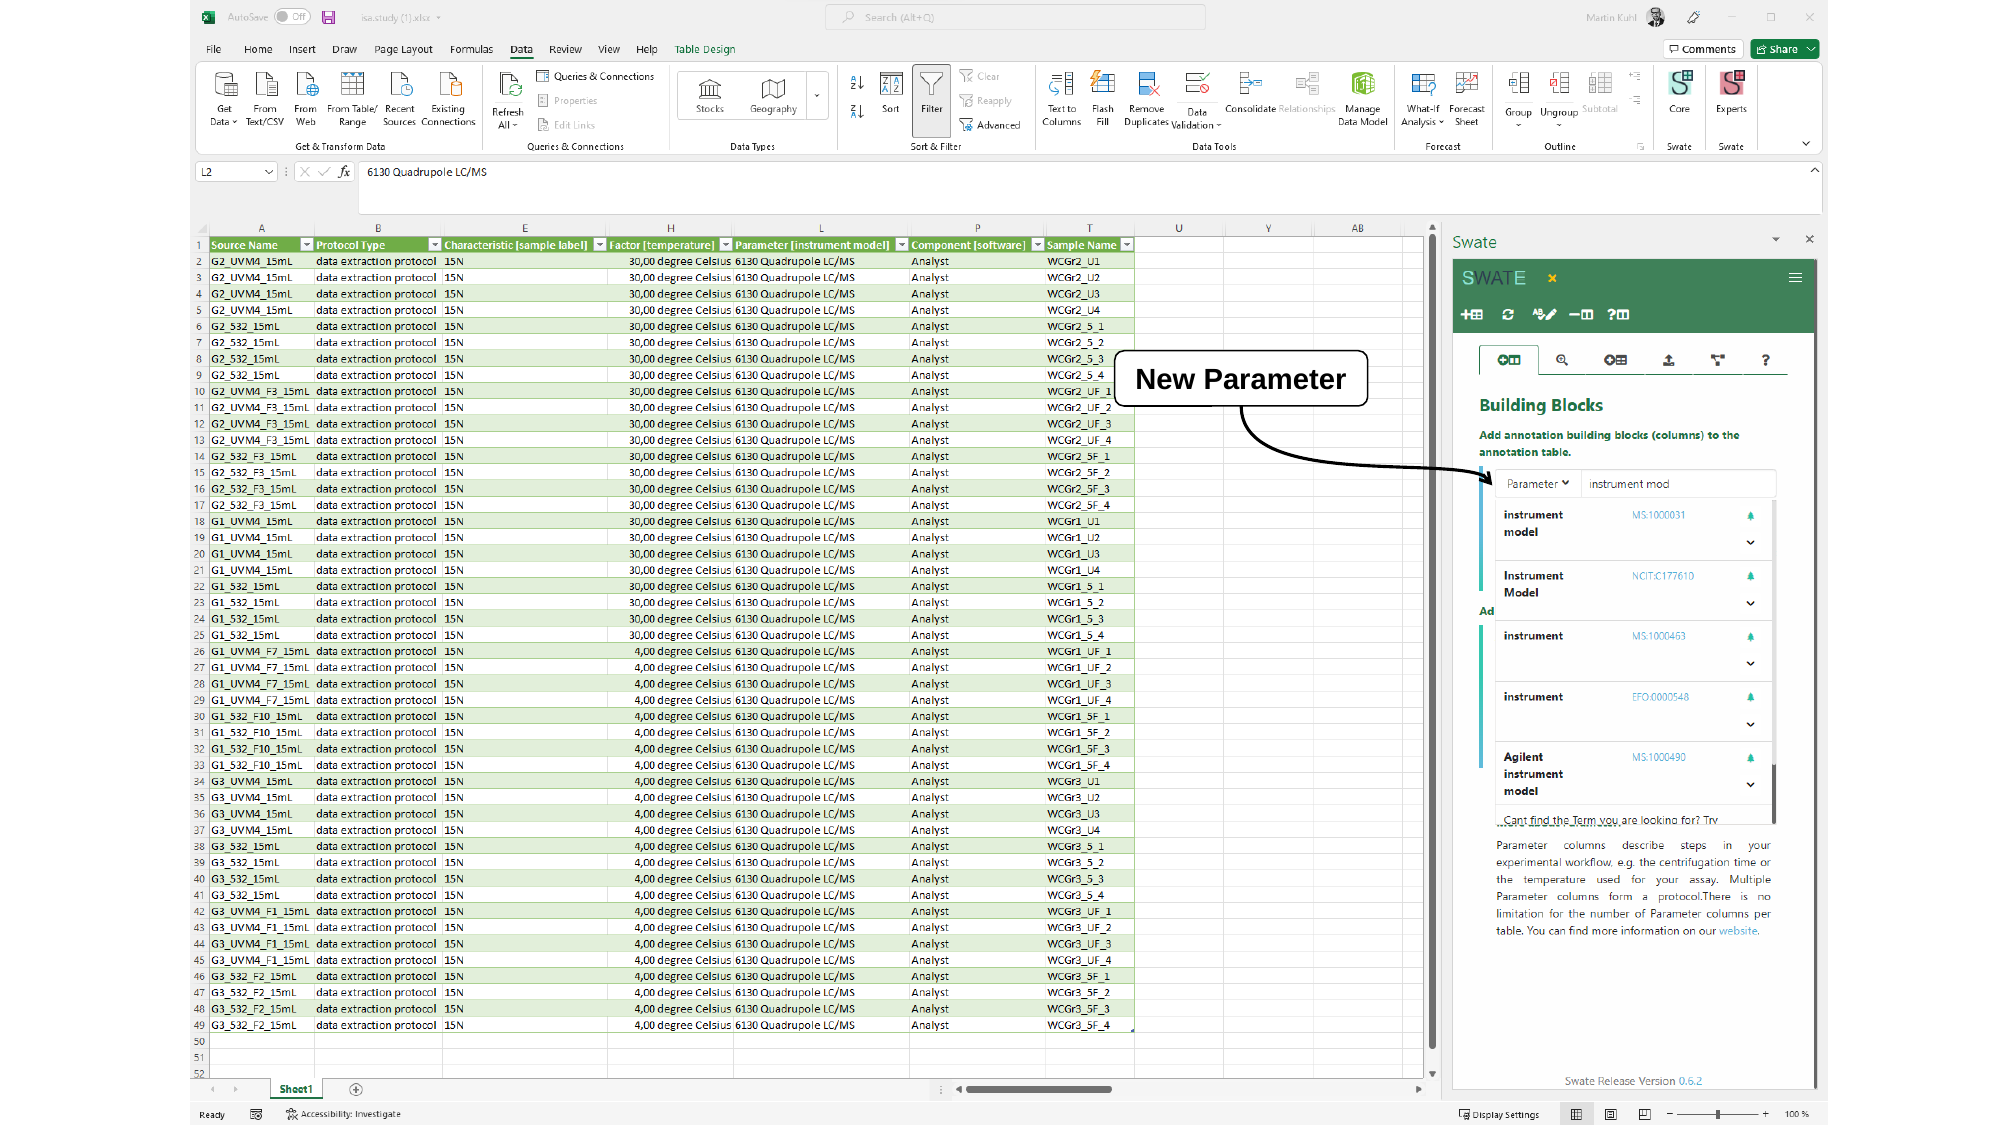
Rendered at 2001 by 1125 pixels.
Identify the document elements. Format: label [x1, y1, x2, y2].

text_box [1326, 320, 1407, 572]
picture [190, 0, 1829, 1125]
